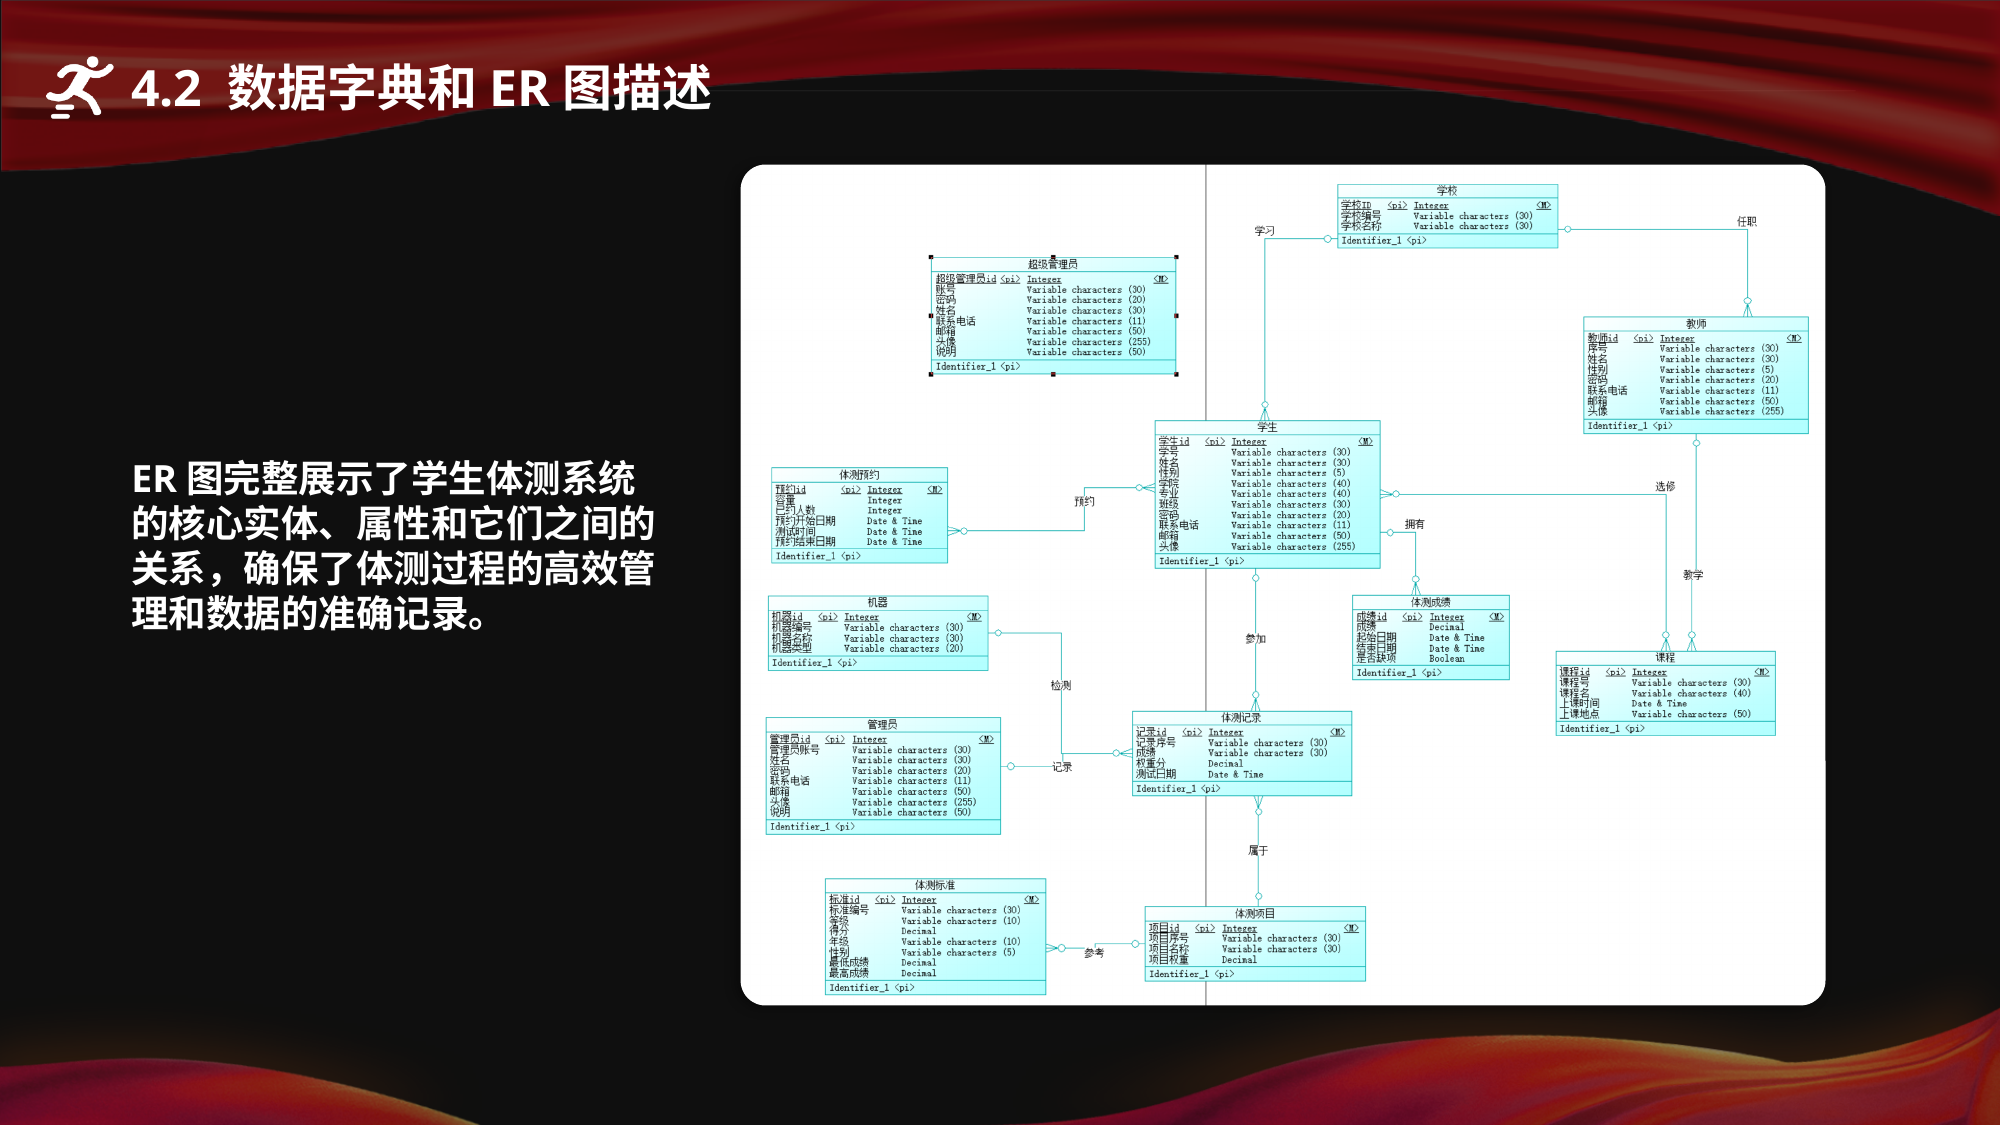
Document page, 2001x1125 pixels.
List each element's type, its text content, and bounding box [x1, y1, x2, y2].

text_box ER图完整展示了学生体测系统的核心实体、属性和它们之间的关系，确保了体测过程的高效管理和数据的准确记录。 [116, 447, 680, 642]
picture [0, 0, 2000, 1125]
